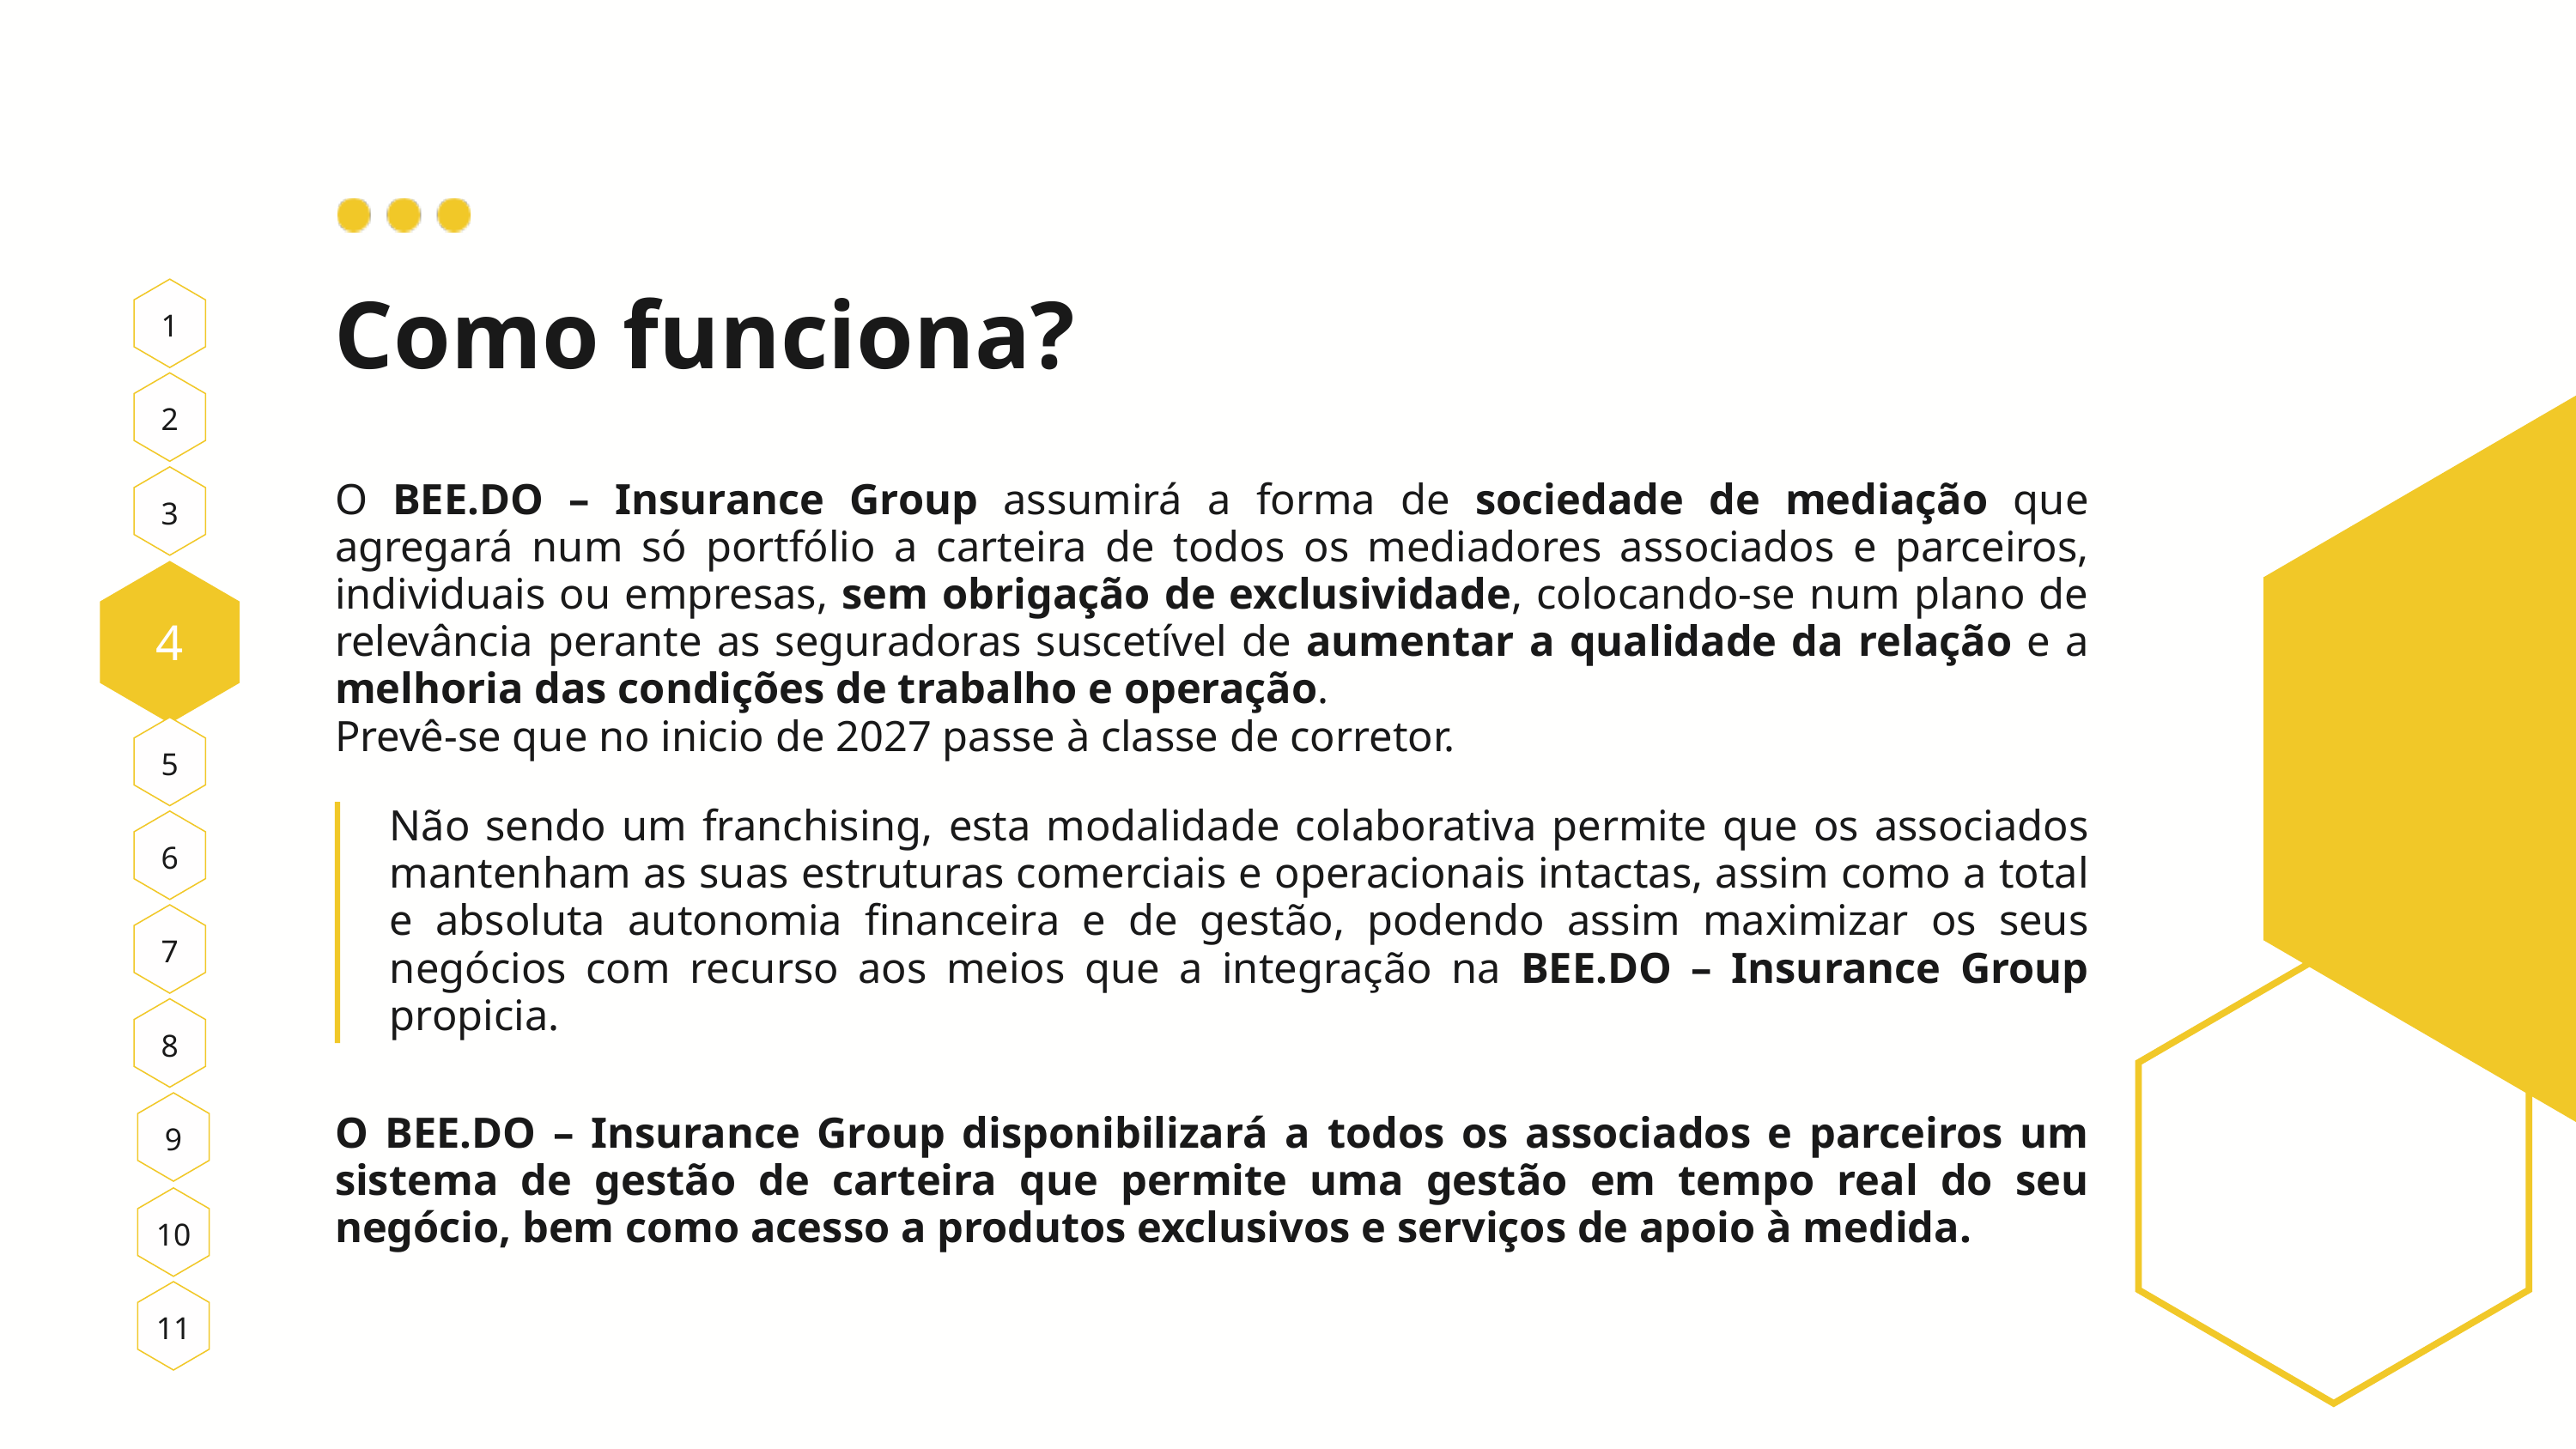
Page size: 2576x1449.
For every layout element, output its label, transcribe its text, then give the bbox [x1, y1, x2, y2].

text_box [137, 1281, 210, 1371]
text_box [133, 717, 206, 806]
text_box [133, 278, 206, 368]
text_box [2138, 949, 2530, 1404]
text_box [133, 998, 206, 1088]
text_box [133, 373, 206, 462]
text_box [2281, 415, 2576, 1102]
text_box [133, 810, 206, 900]
text_box O BEE.DO – Insurance Group disponibilizará a todos os associados e parceiros um sistema de gestão de carteira que permite uma gestão em tempo real do seu negócio, bem como acesso a produtos exclusivos e serviços de apoio à medida. [334, 1108, 2089, 1252]
text_box Como funciona? [334, 287, 1577, 388]
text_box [137, 1187, 210, 1277]
text_box [337, 198, 471, 233]
text_box Não sendo um franchising, esta modalidade colaborativa permite que os associados mantenham as suas estruturas comerciais e operacionais intactas, assim como a total e absoluta autonomia financeira e de gestão, podendo assim maximizar os seus negócios com recurso aos meios que a integração na BEE.DO – Insurance Group propicia. [389, 802, 2089, 1039]
text_box O BEE.DO – Insurance Group assumirá a forma de sociedade de mediação que agregará num só portfólio a carteira de todos os mediadores associados e parceiros, individuais ou empresas, sem obrigação de exclusividade, colocando-se num plano de relevância perante as seguradoras suscetível de aumentar a qualidade da relação e a melhoria das condições de trabalho e operação. Prevê-se que no inicio de 2027 passe à classe de corretor. [334, 475, 2089, 760]
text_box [133, 904, 206, 994]
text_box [100, 561, 240, 724]
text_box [137, 1092, 210, 1182]
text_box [133, 468, 206, 556]
